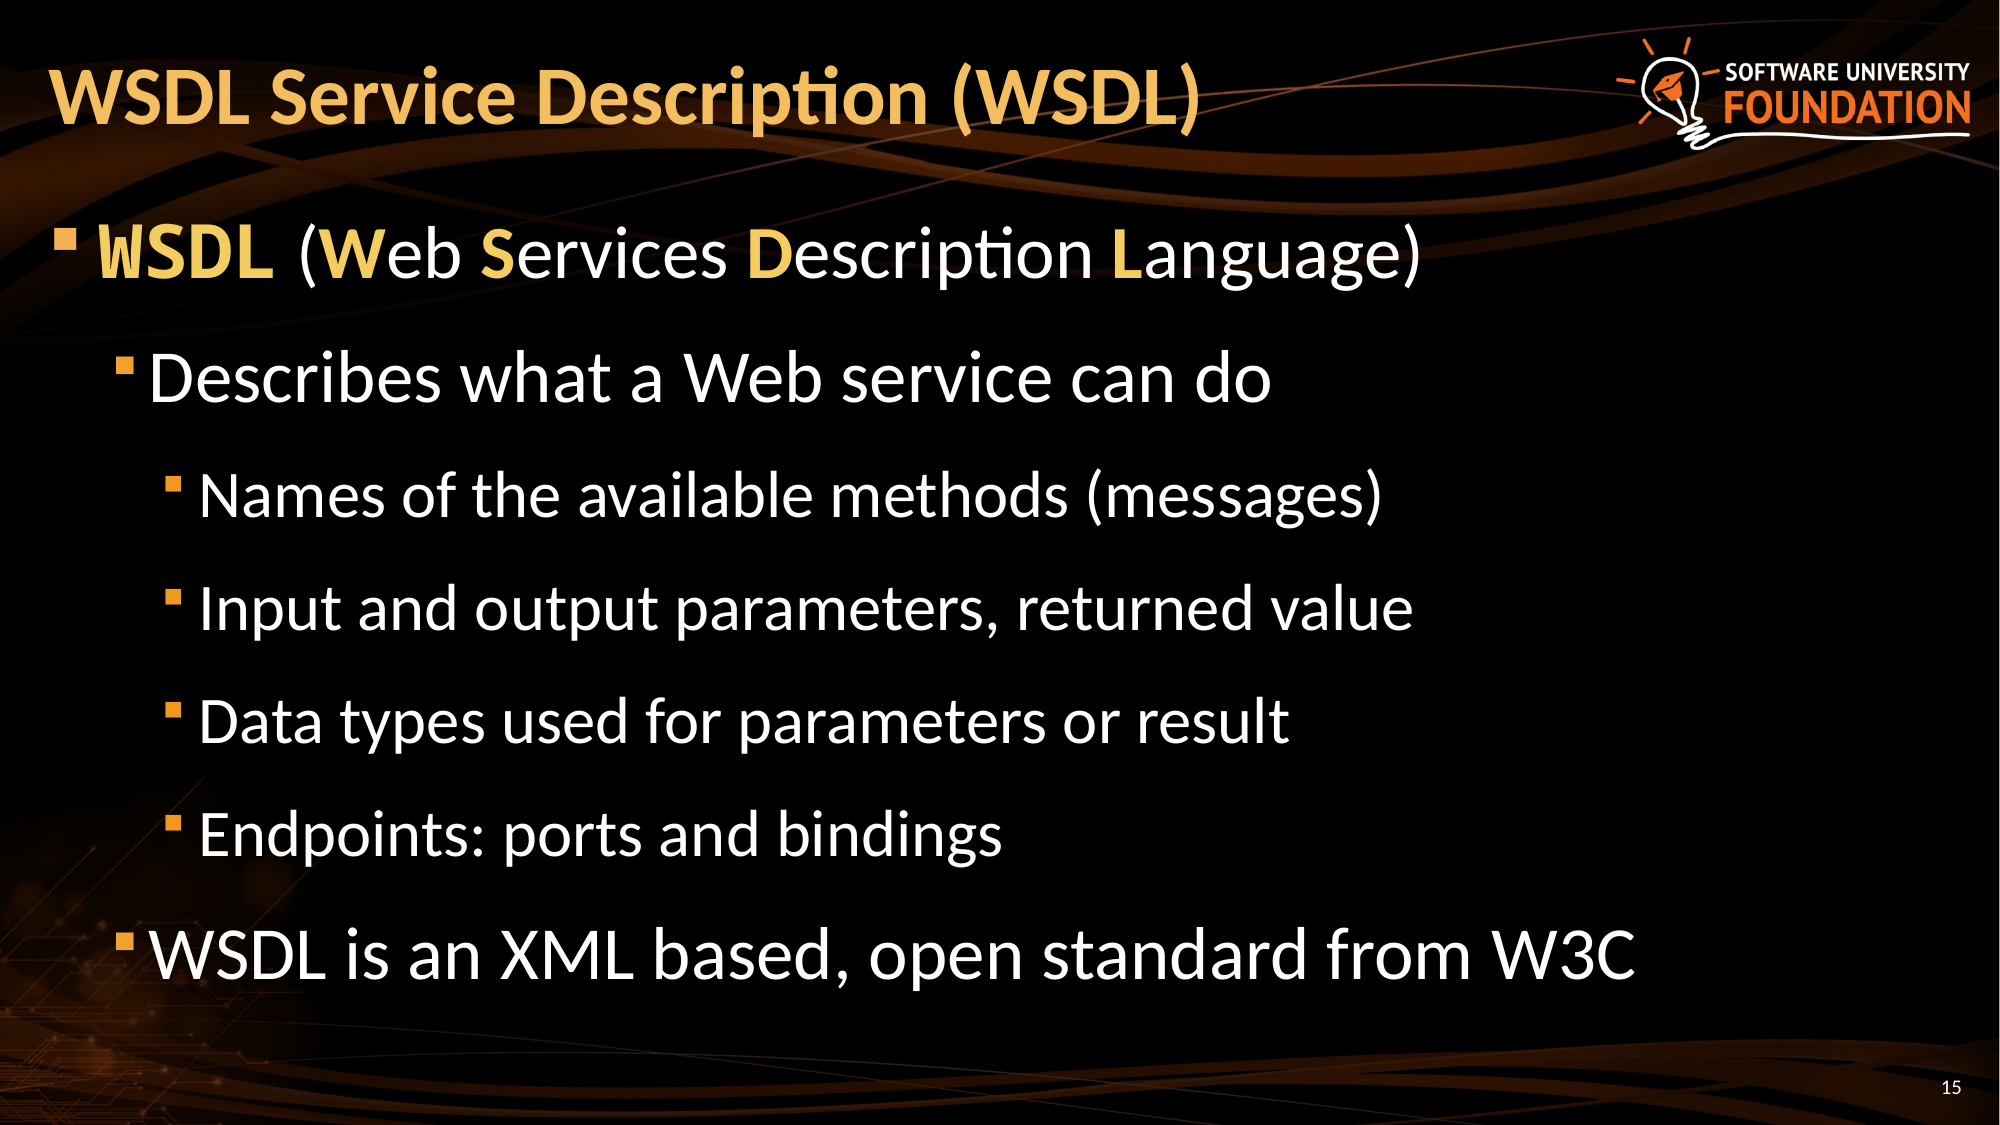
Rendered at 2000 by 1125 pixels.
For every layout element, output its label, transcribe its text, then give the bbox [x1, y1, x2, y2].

title WSDL Service Description (WSDL) [30, 6, 1602, 189]
list WSDL (Web Services Description Language) Describes what a Web service can do Names of the available methods (messages) Input and output parameters, returned value Data types used for parameters or result Endpoints: ports and bindings WSDL is an XML based, open standard from W3C [31, 188, 1968, 1103]
picture [0, 0, 2000, 1125]
